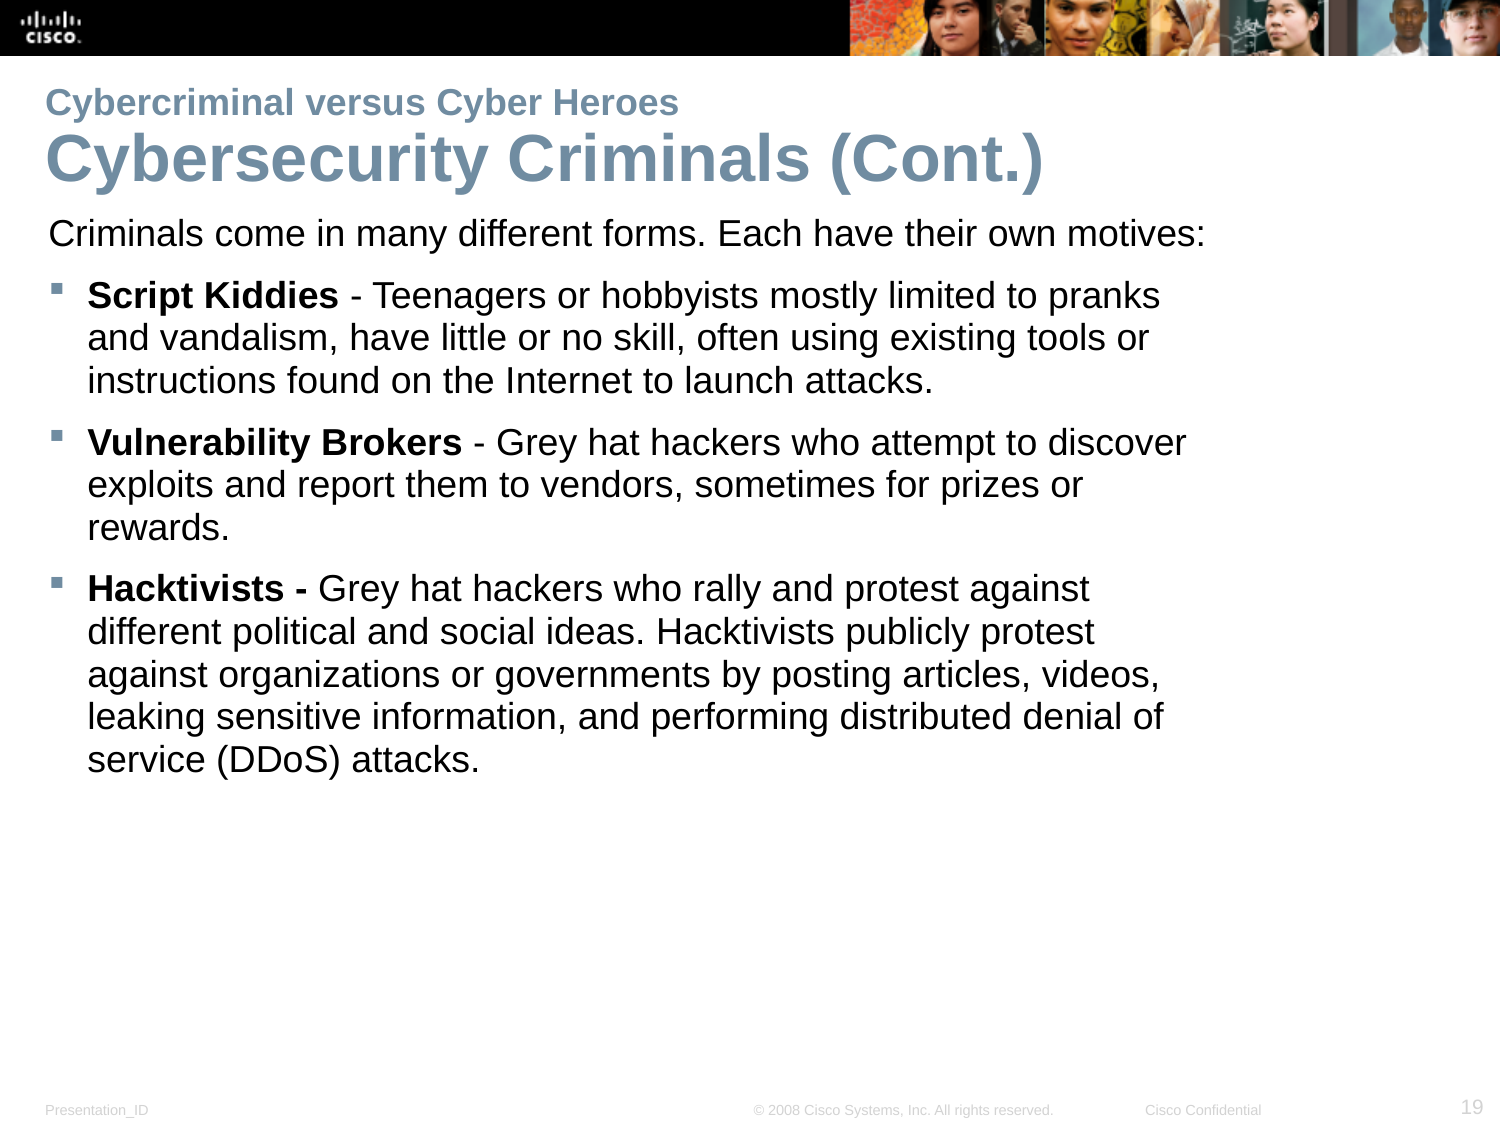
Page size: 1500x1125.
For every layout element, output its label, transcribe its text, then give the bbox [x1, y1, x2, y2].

picture [0, 0, 1500, 56]
list Criminals come in many different forms. Each have their own motives: Script Kiddies - Teenagers or hobbyists mostly limited to pranks and vandalism, have little or no skill, often using existing tools or instructions found on the Internet to launch attacks. Vulnerability Brokers - Grey hat hackers who attempt to discover exploits and report them to vendors, sometimes for prizes or rewards. Hacktivists - Grey hat hackers who rally and protest against different political and social ideas. Hacktivists publicly protest against organizations or governments by posting articles, videos, leaking sensitive information, and performing distributed denial of service (DDoS) attacks. [34, 205, 1224, 991]
title Cybercriminal versus Cyber Heroes Cybersecurity Criminals (Cont.) [31, 64, 1471, 203]
